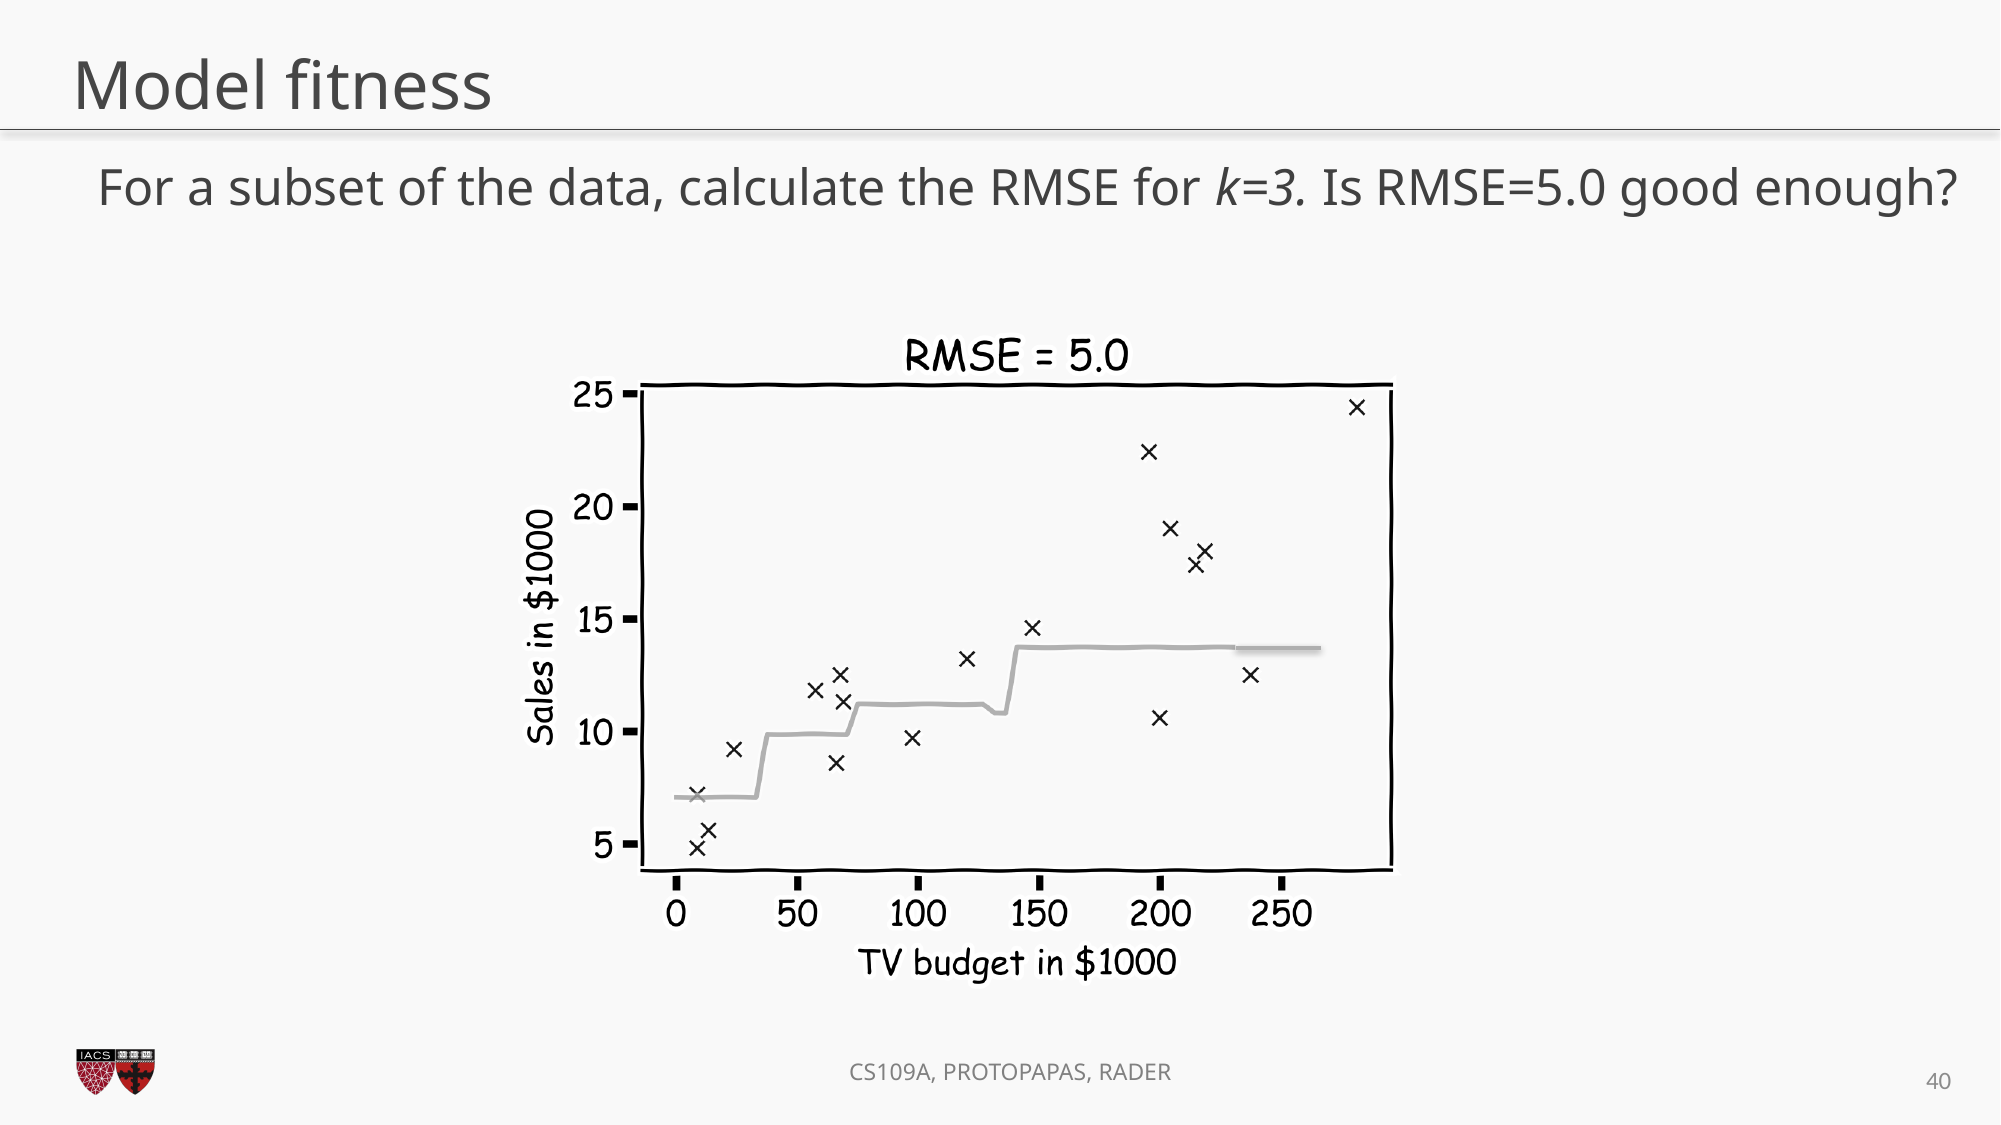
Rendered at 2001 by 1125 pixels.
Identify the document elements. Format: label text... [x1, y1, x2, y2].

slide_number 39 [1500, 1050, 1967, 1110]
title Model fitness [57, 35, 1943, 162]
picture [75, 1049, 155, 1095]
picture [428, 299, 1498, 1013]
text_box For a subset of the data, calculate the RMSE for k=3. Is RMSE=5.0 good enough? [82, 147, 1974, 223]
